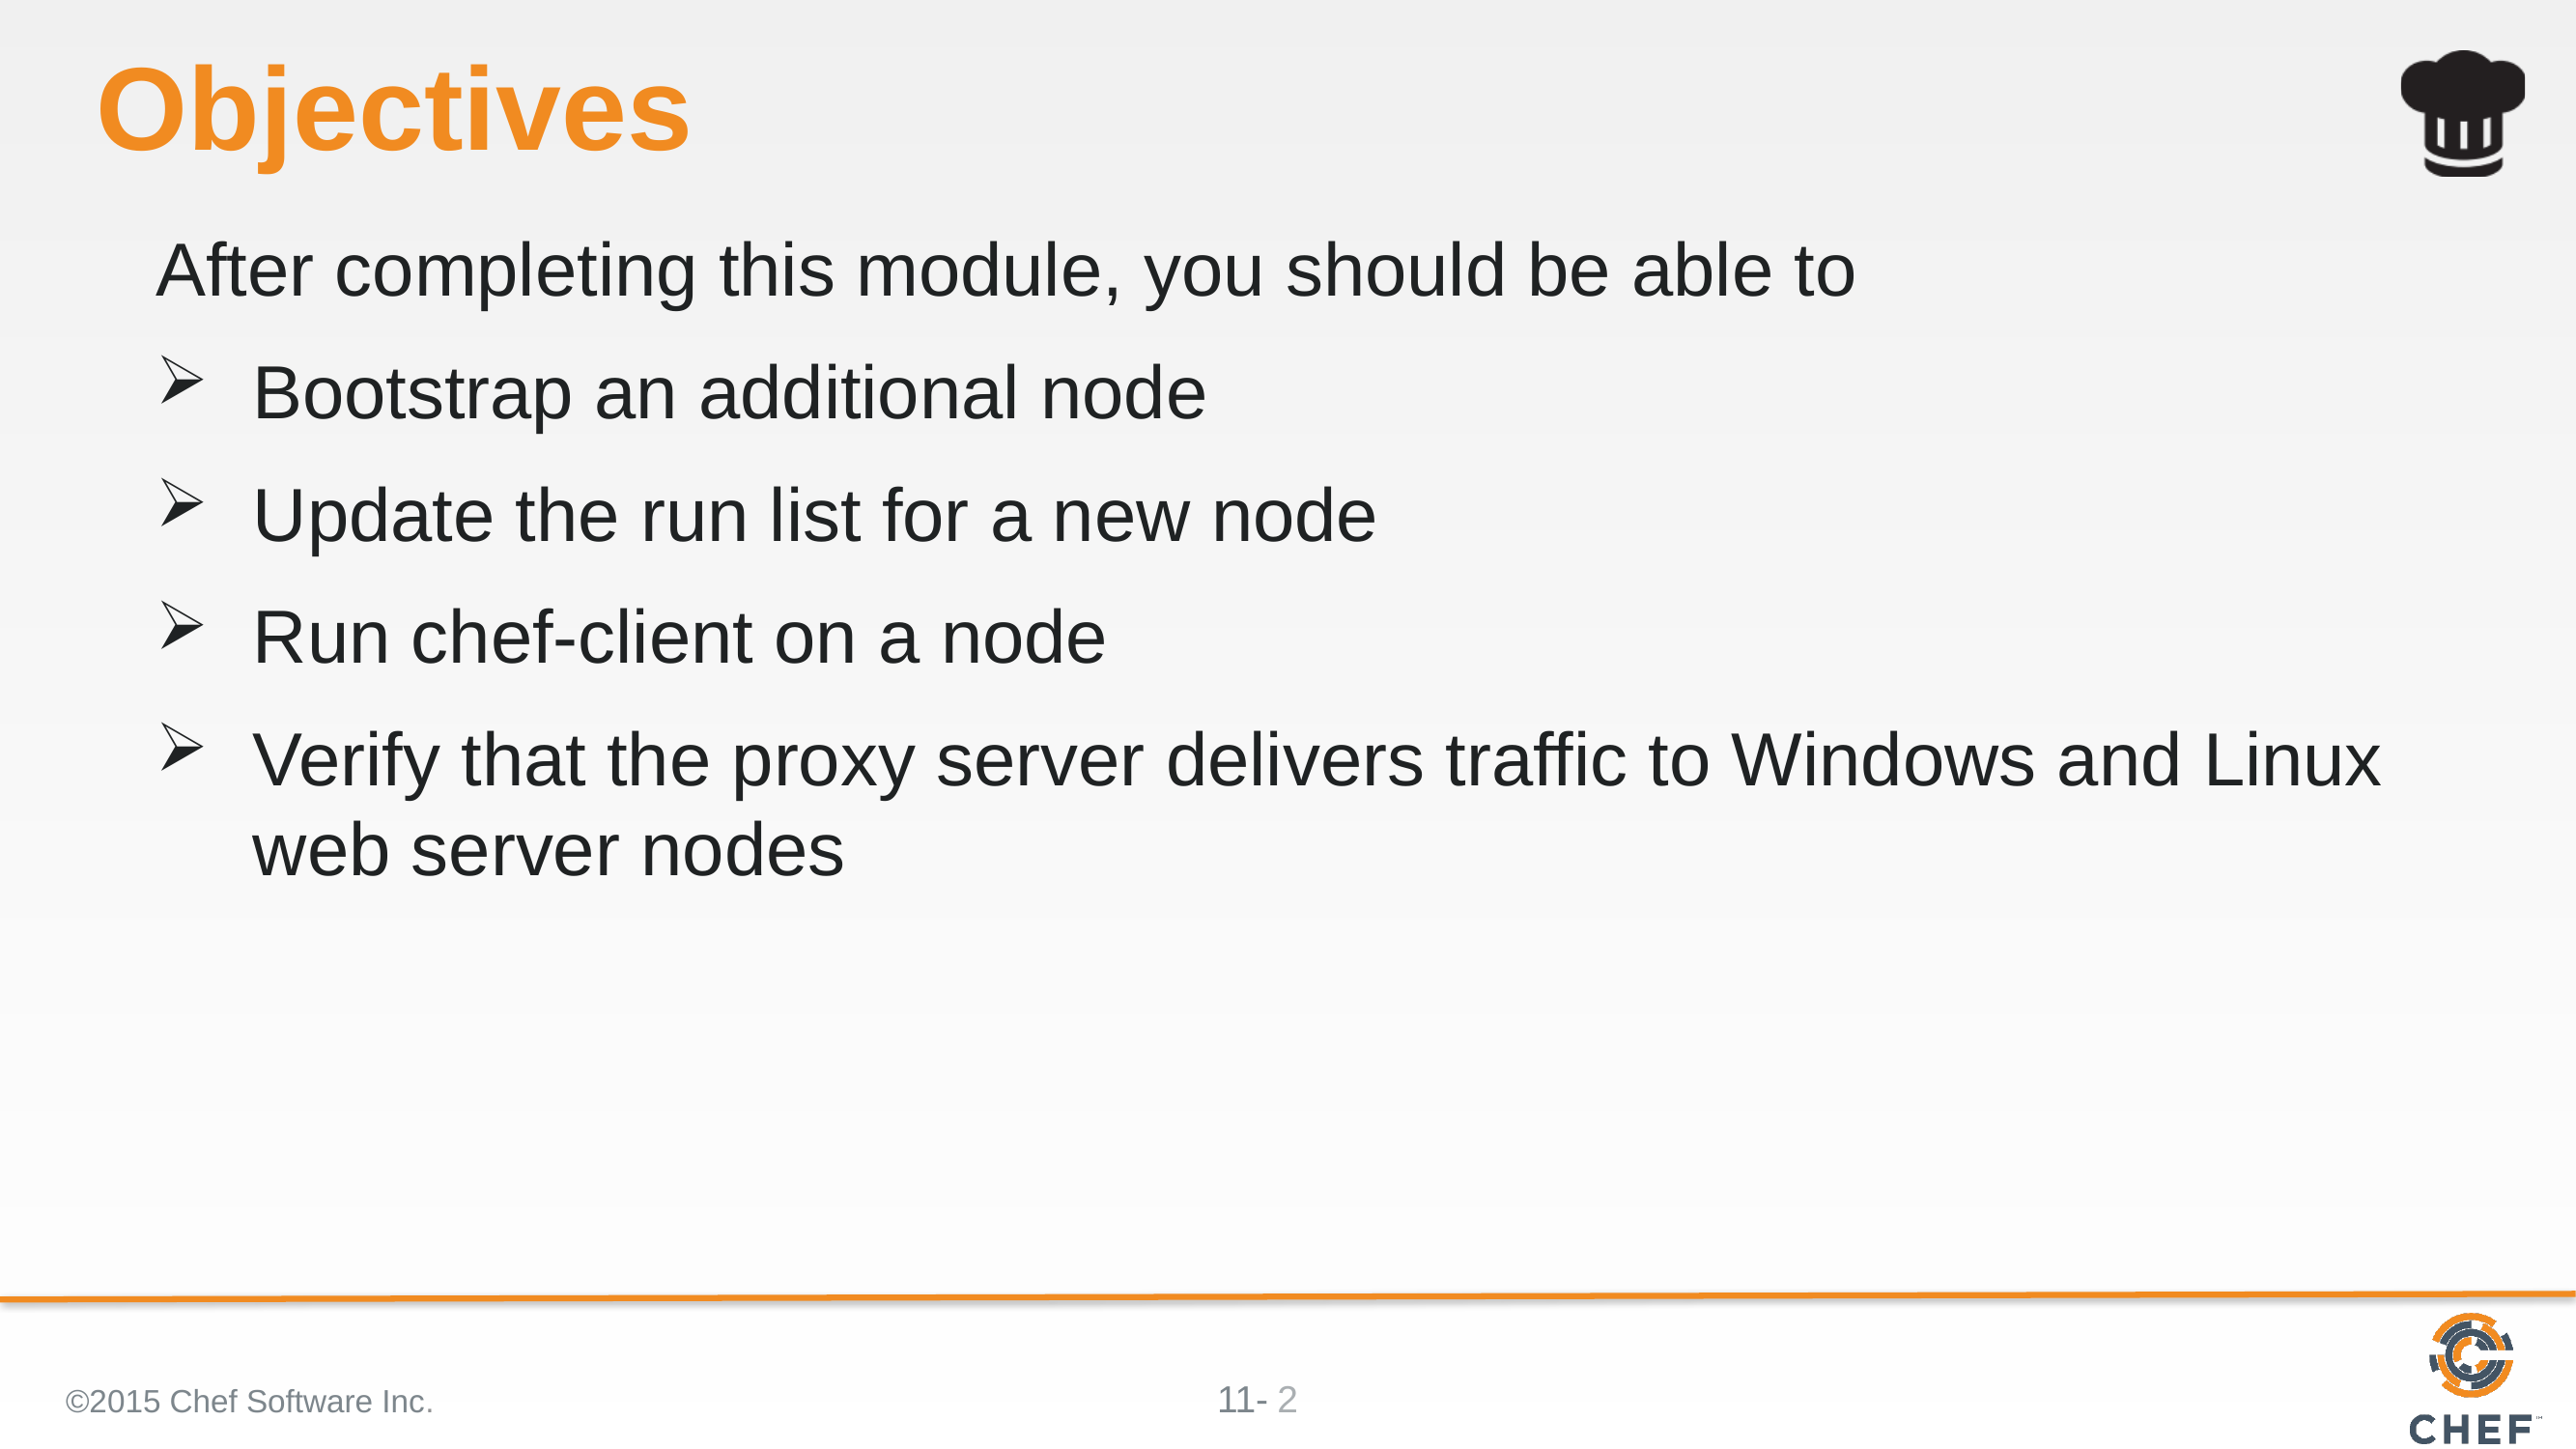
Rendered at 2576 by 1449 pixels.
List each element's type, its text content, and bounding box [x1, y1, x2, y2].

picture [2399, 1297, 2550, 1449]
title Objectives [96, 48, 2463, 180]
list After completing this module, you should be able to Bootstrap an additional node Update the run list for a new node Run chef-client on a node Verify that the proxy server delivers traffic to Windows and Linux web server nodes [107, 221, 2469, 1176]
slide_number 2 [998, 1359, 1578, 1437]
footer ©2015 Chef Software Inc. [51, 1359, 952, 1440]
